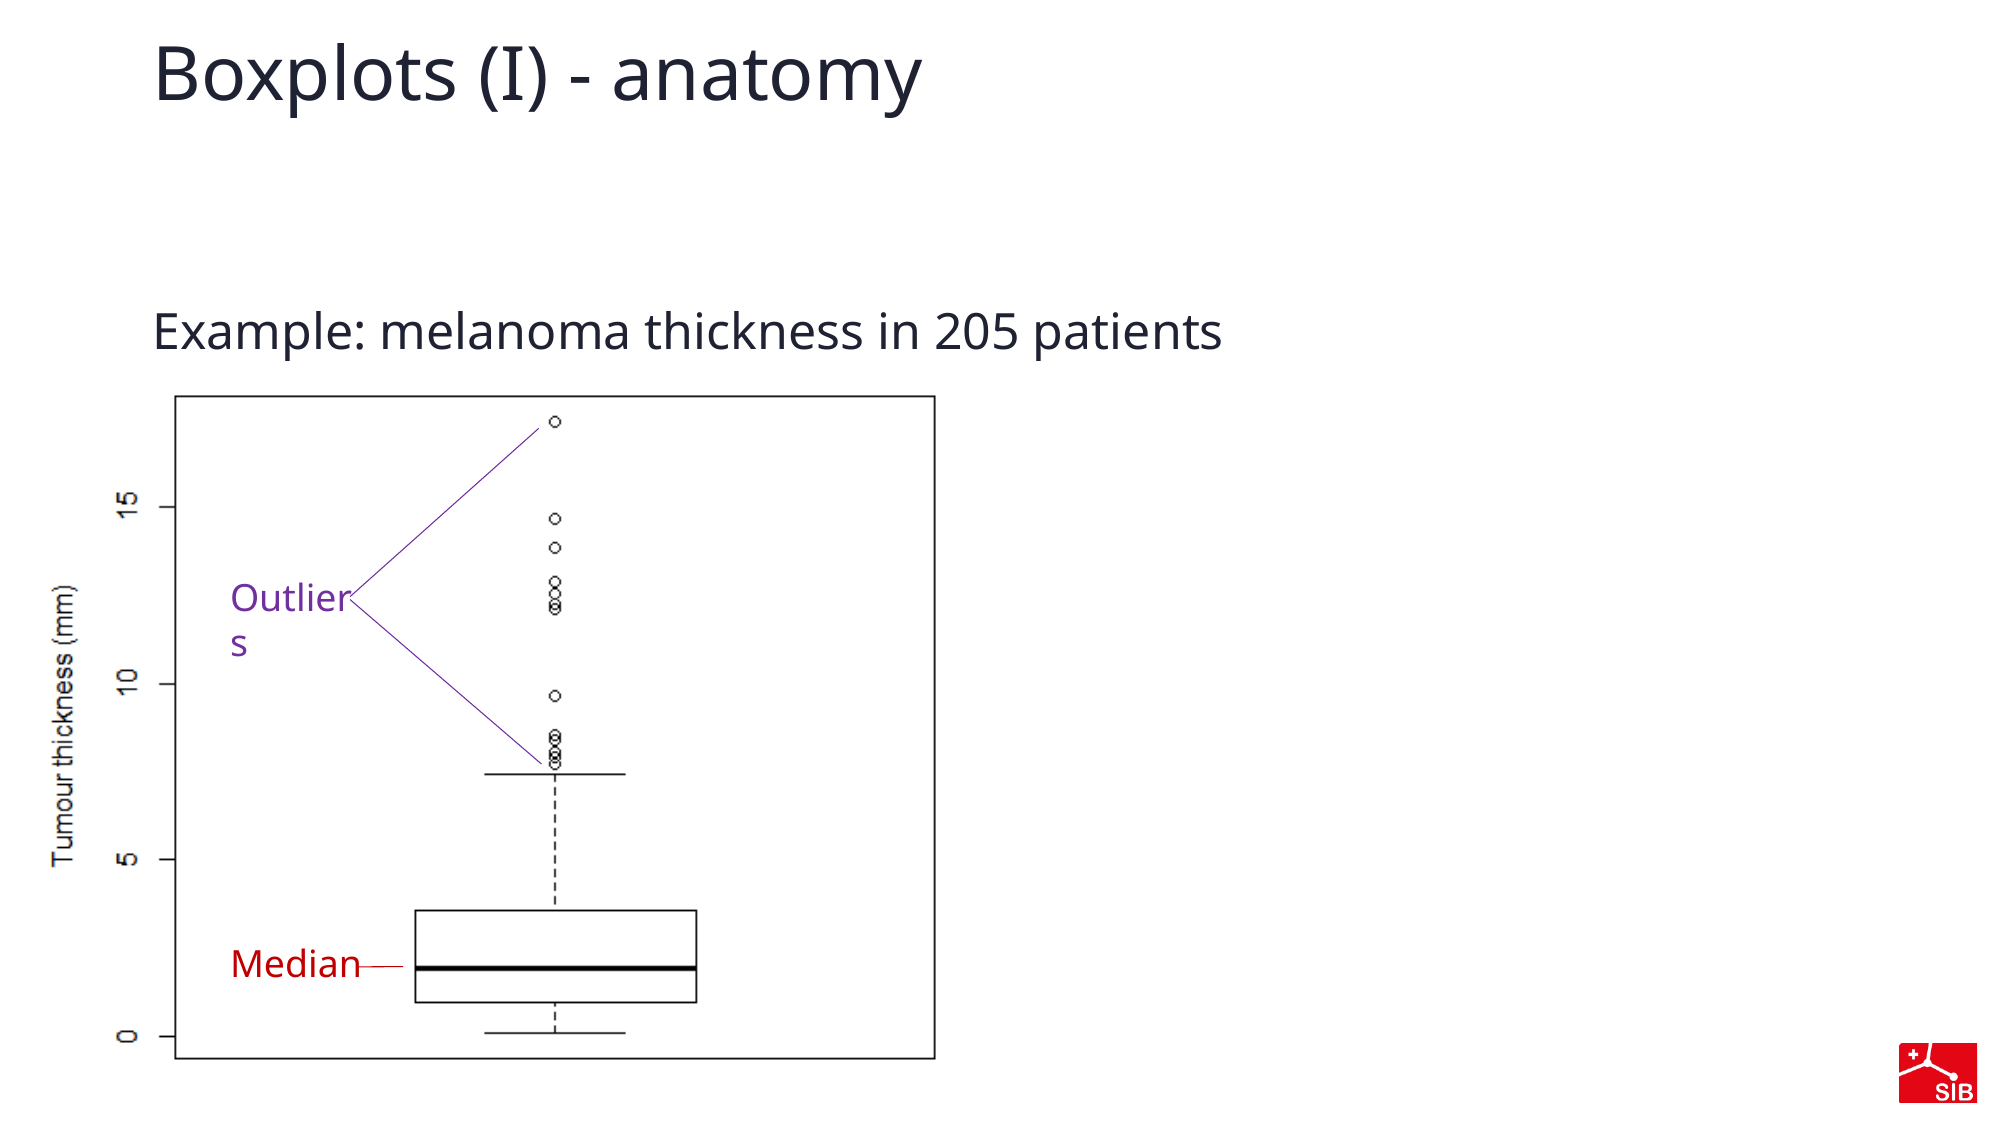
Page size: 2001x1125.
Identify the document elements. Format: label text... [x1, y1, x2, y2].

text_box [350, 428, 539, 597]
list Example: melanoma thickness in 205 patients [137, 298, 1863, 1013]
title Boxplots (I) - anatomy [137, 42, 1863, 117]
picture [42, 364, 1004, 1093]
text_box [349, 599, 542, 764]
